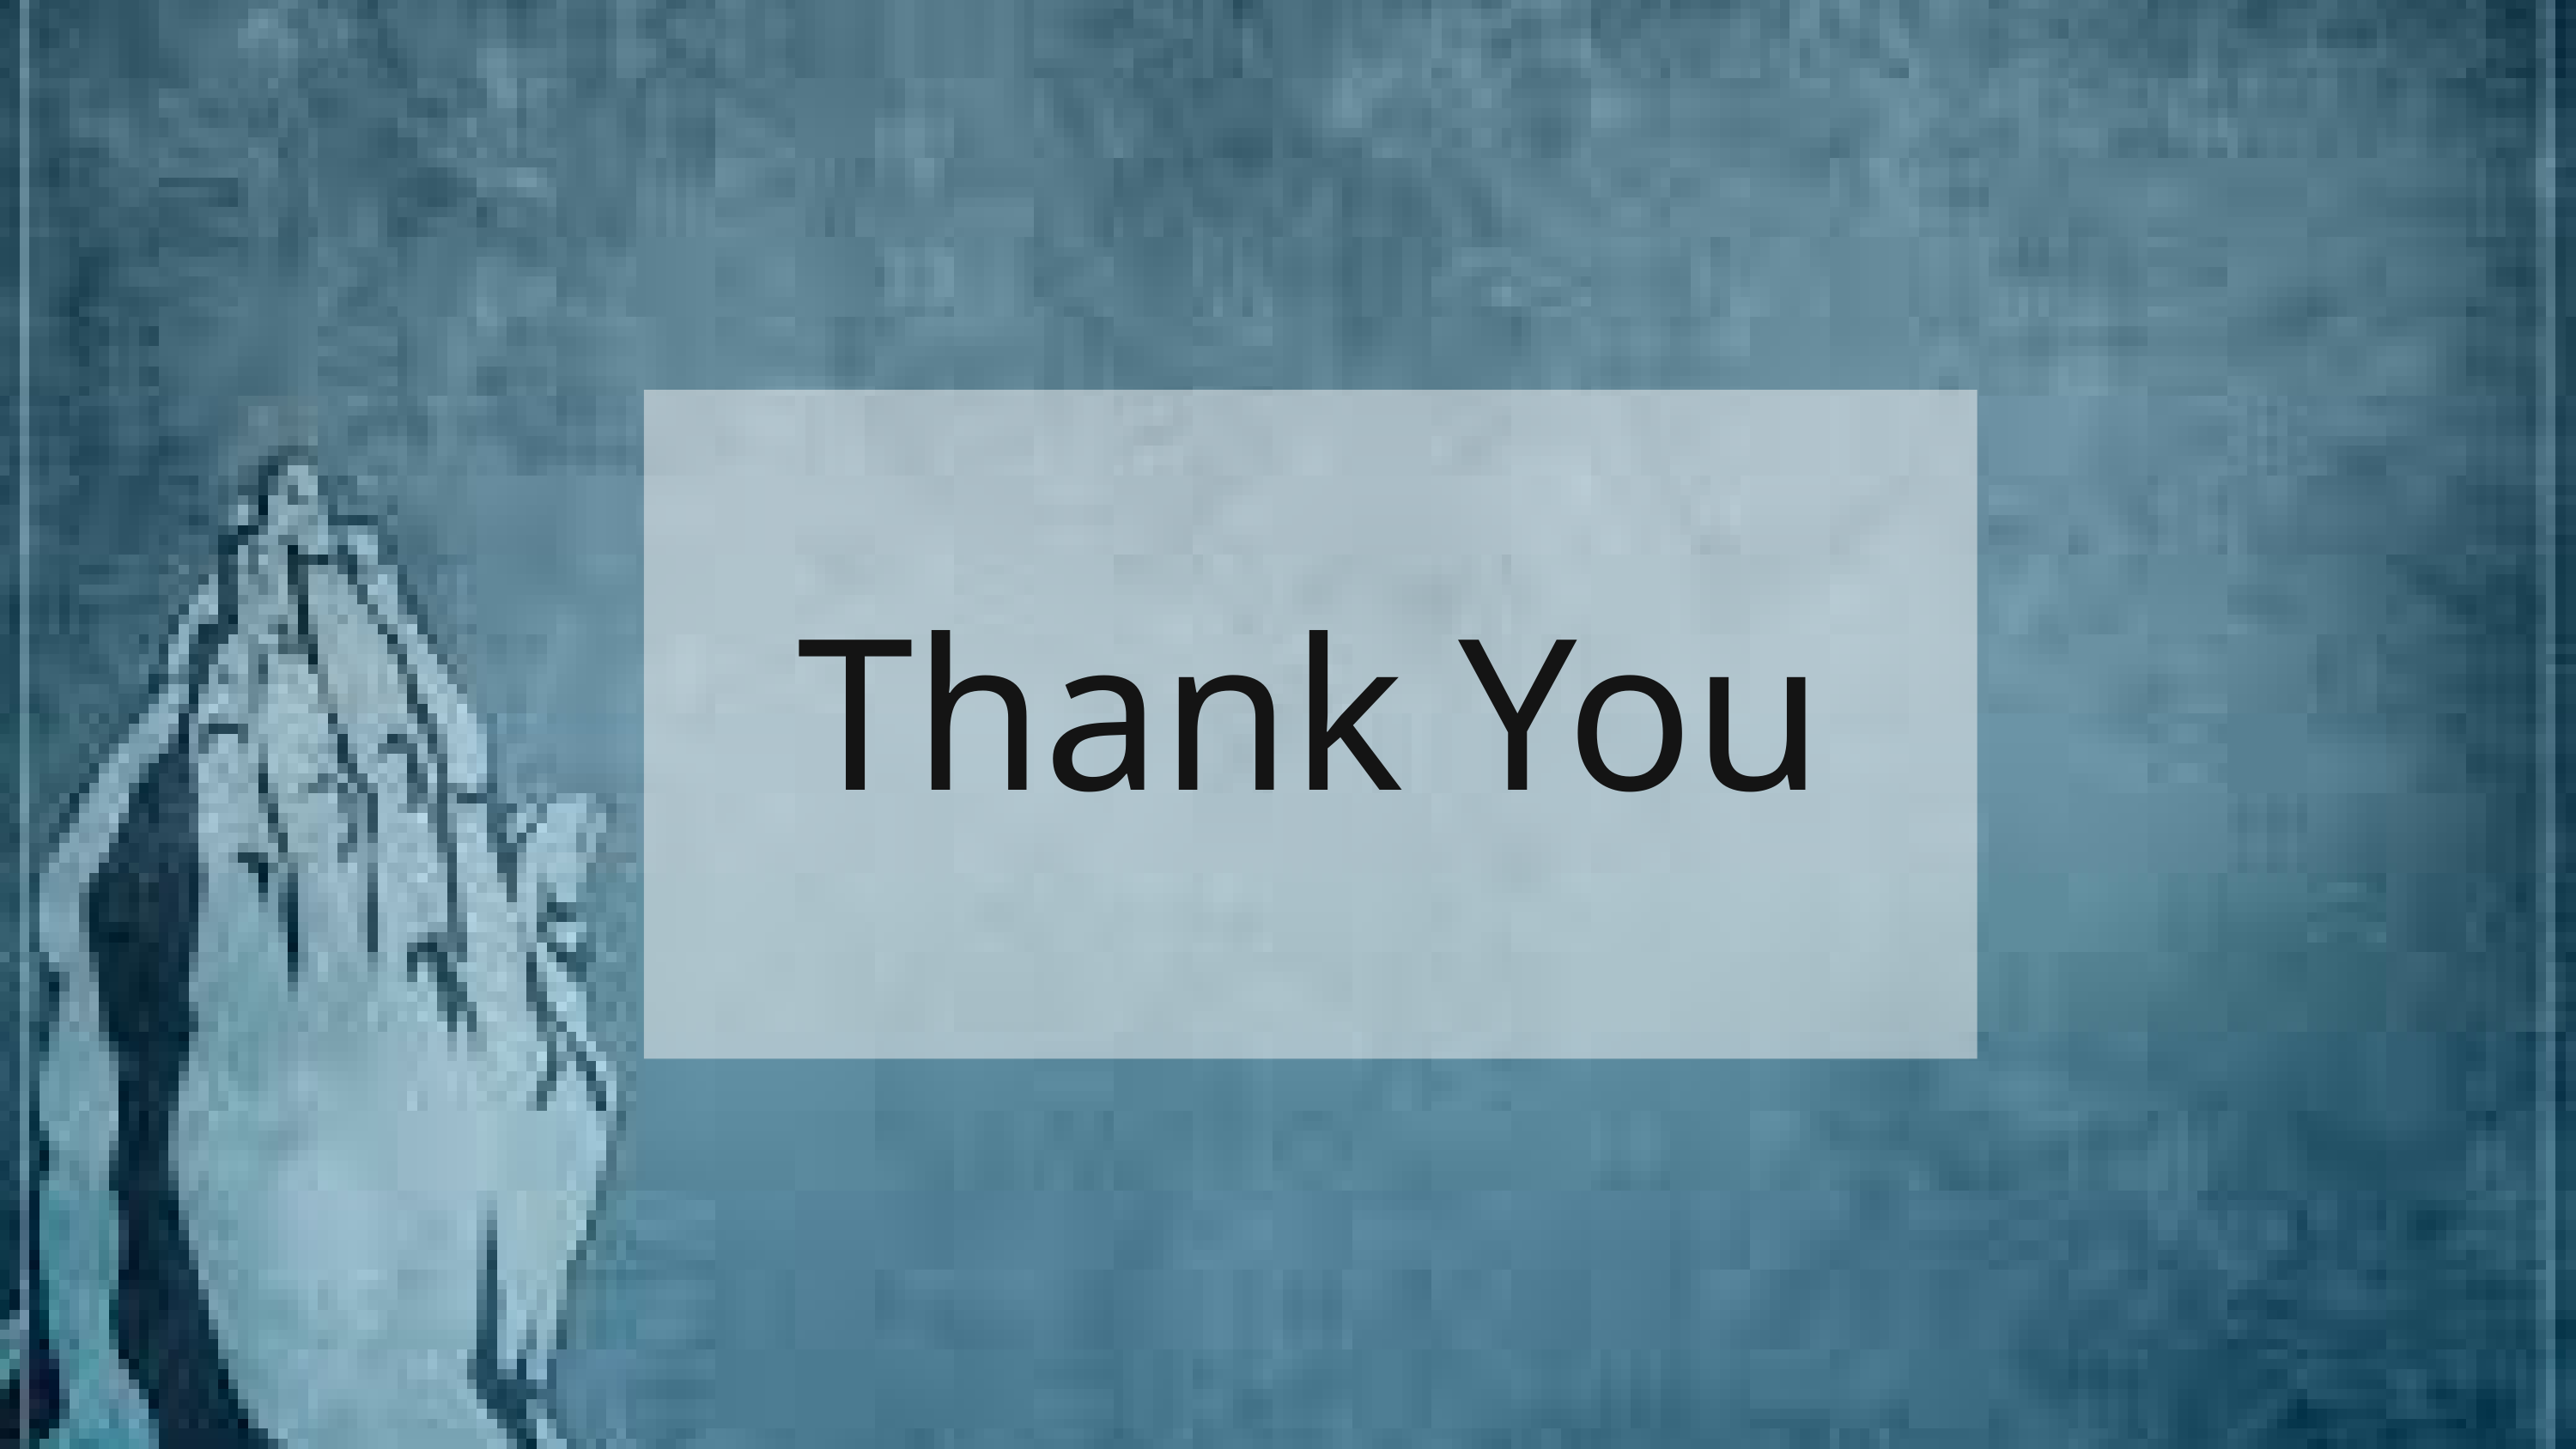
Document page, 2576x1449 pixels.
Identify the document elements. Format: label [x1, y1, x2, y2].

text_box [643, 389, 1978, 1059]
text_box [0, 0, 2576, 1449]
